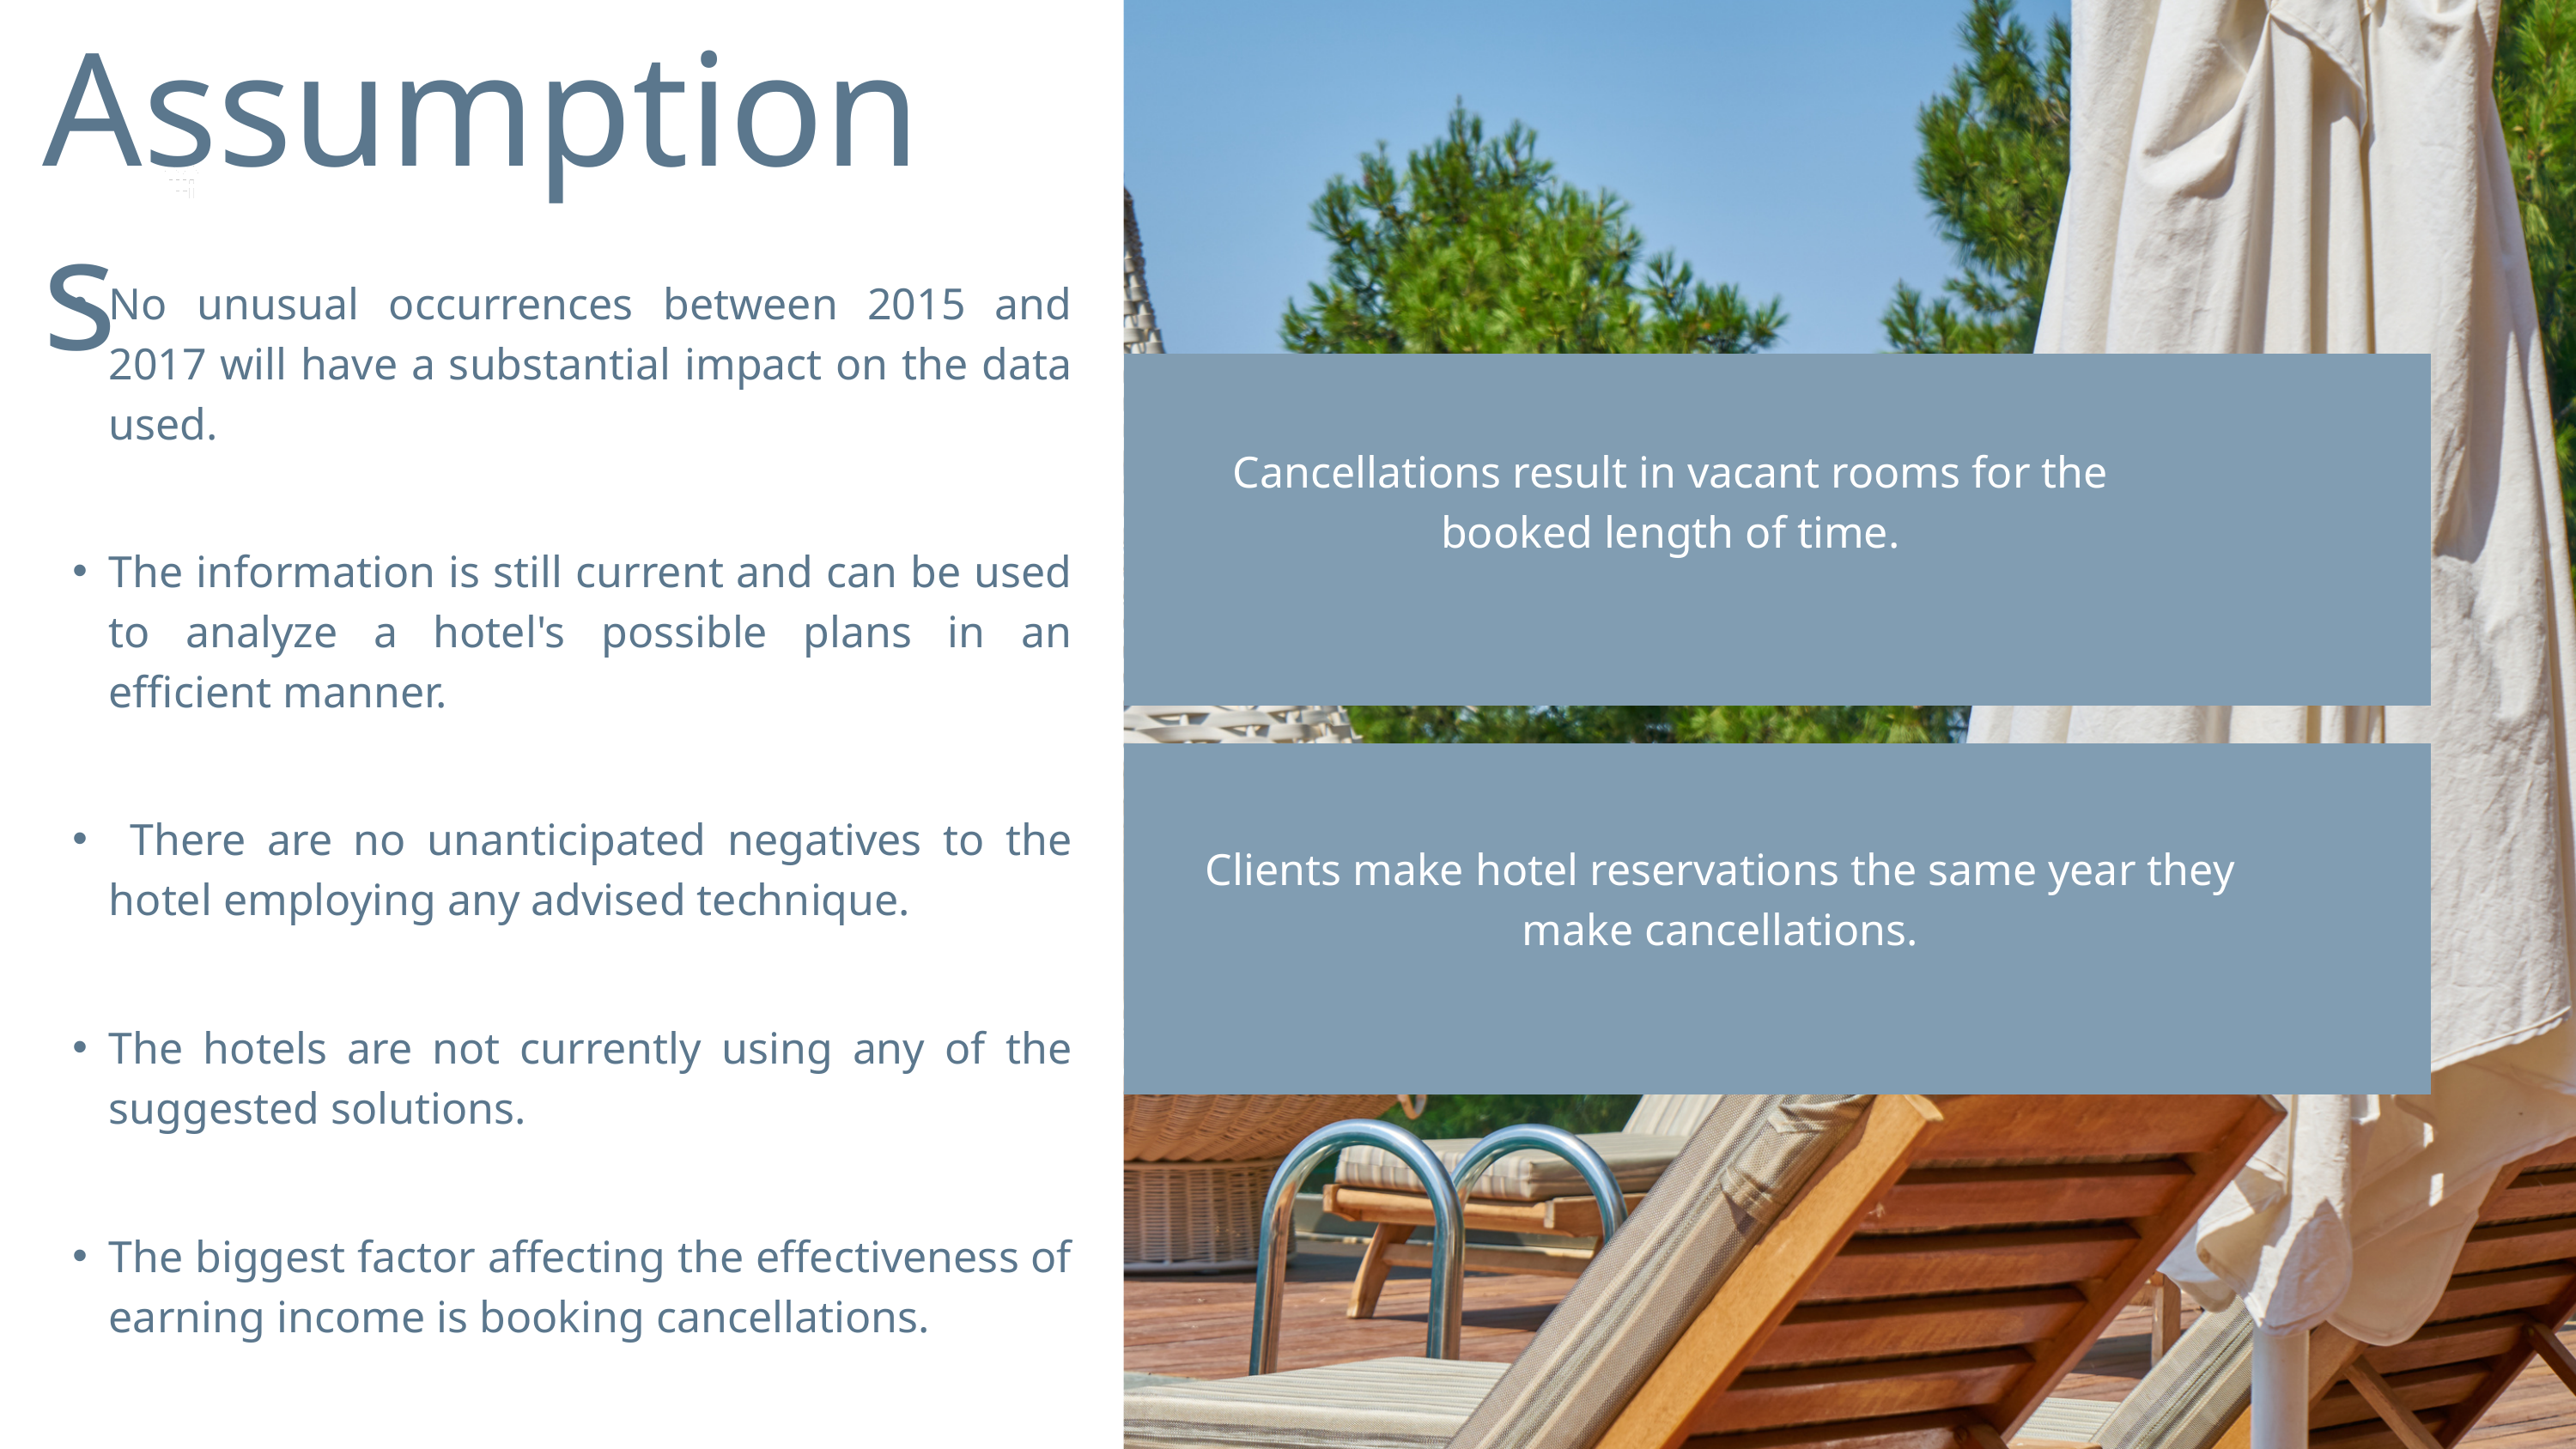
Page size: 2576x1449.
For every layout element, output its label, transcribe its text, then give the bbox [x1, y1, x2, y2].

text_box The biggest factor affecting the effectiveness of earning income is booking cancellations. [35, 1221, 1072, 1342]
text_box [1123, 353, 2432, 706]
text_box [1123, 743, 2432, 1095]
text_box No unusual occurrences between 2015 and 2017 will have a substantial impact on the data used. [35, 268, 1072, 449]
text_box [1123, 0, 2576, 1449]
text_box Assumptions [42, 15, 964, 268]
text_box There are no unanticipated negatives to the hotel employing any advised technique. [35, 803, 1072, 925]
text_box The hotels are not currently using any of the suggested solutions. [35, 1012, 1072, 1133]
text_box The information is still current and can be used to analyze a hotel's possible plans in an efficient manner. [35, 536, 1072, 717]
